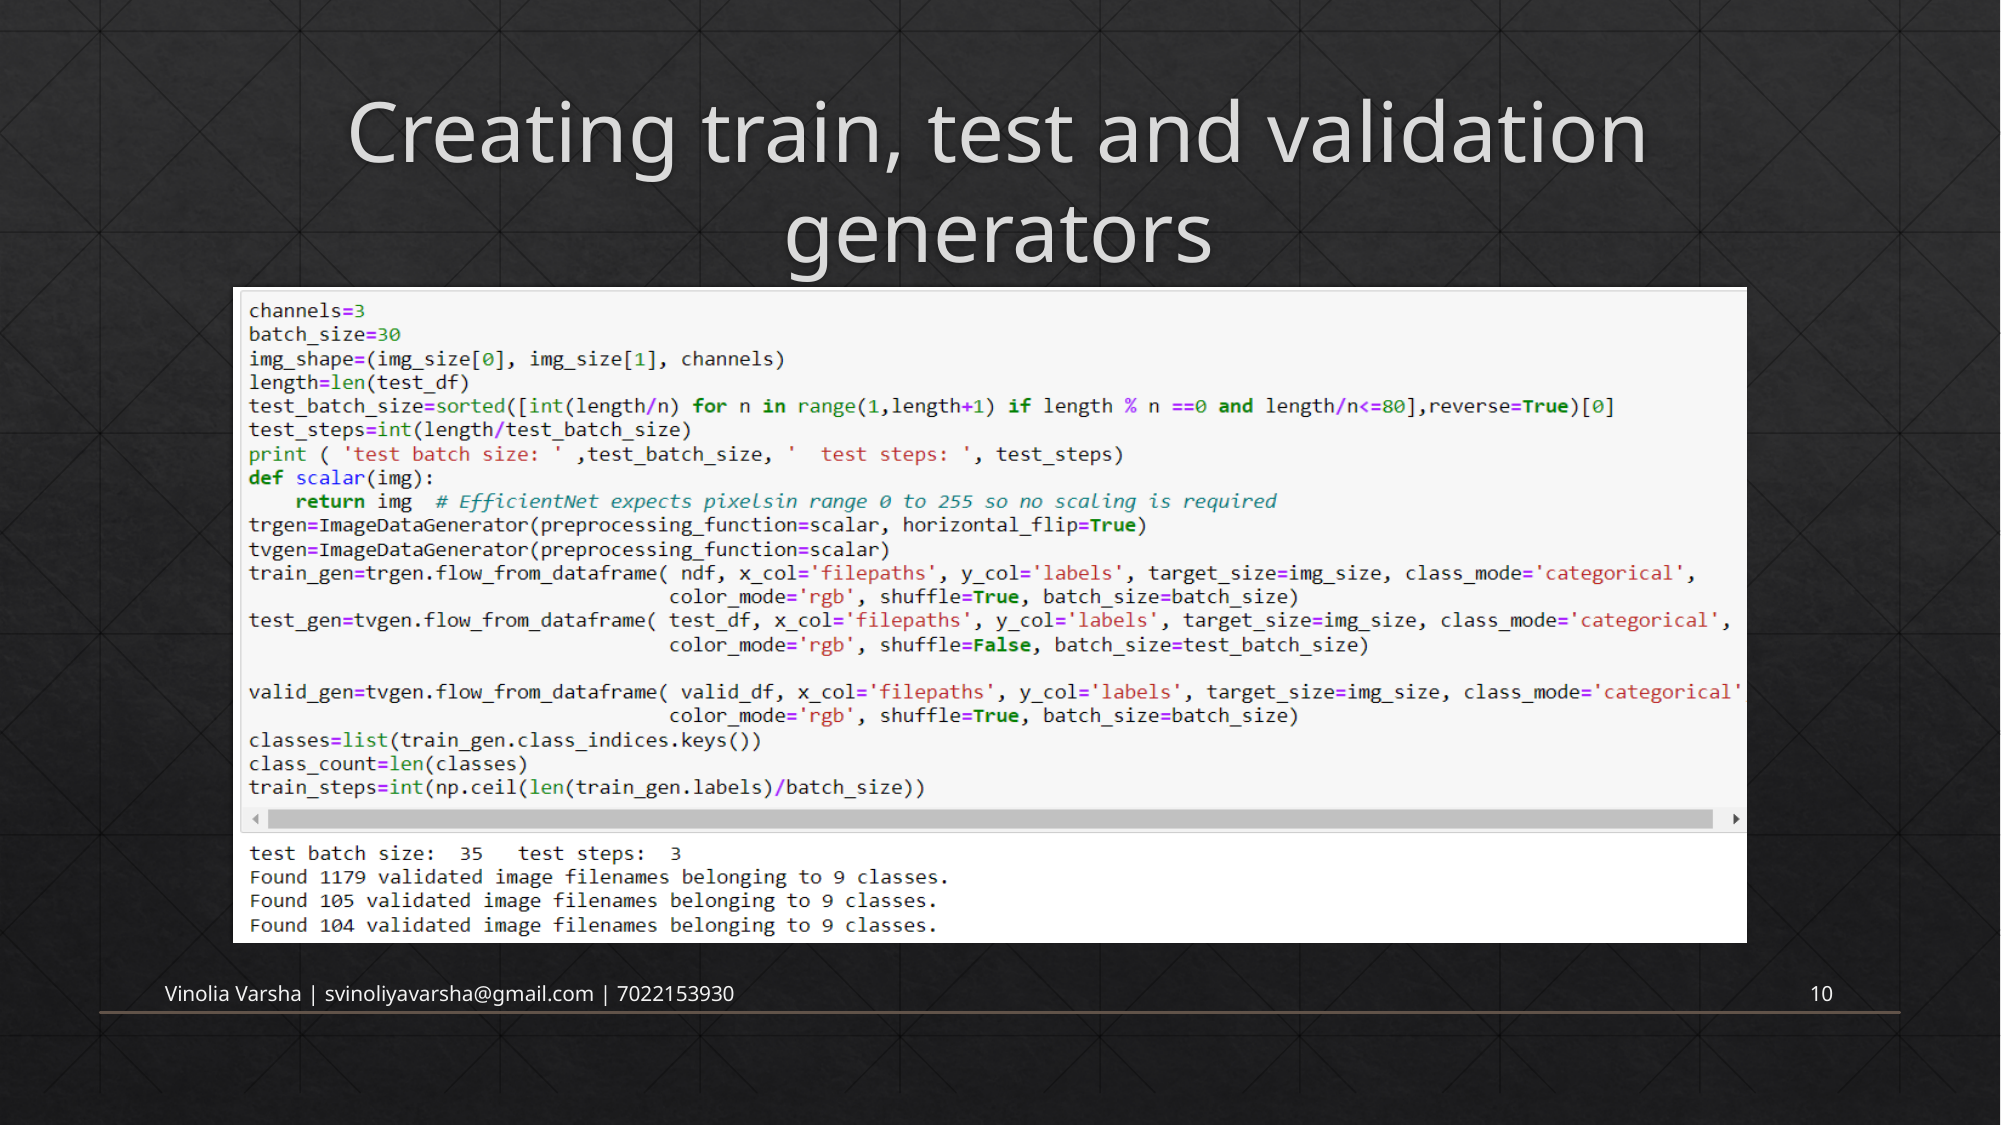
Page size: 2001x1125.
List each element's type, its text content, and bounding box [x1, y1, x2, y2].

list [232, 286, 1747, 943]
footer Vinolia Varsha | svinoliyavarsha@gmail.com | 7022153930 [149, 965, 1245, 1025]
title Creating train, test and validation generators [149, 99, 1849, 260]
slide_number 10 [1724, 965, 1849, 1025]
